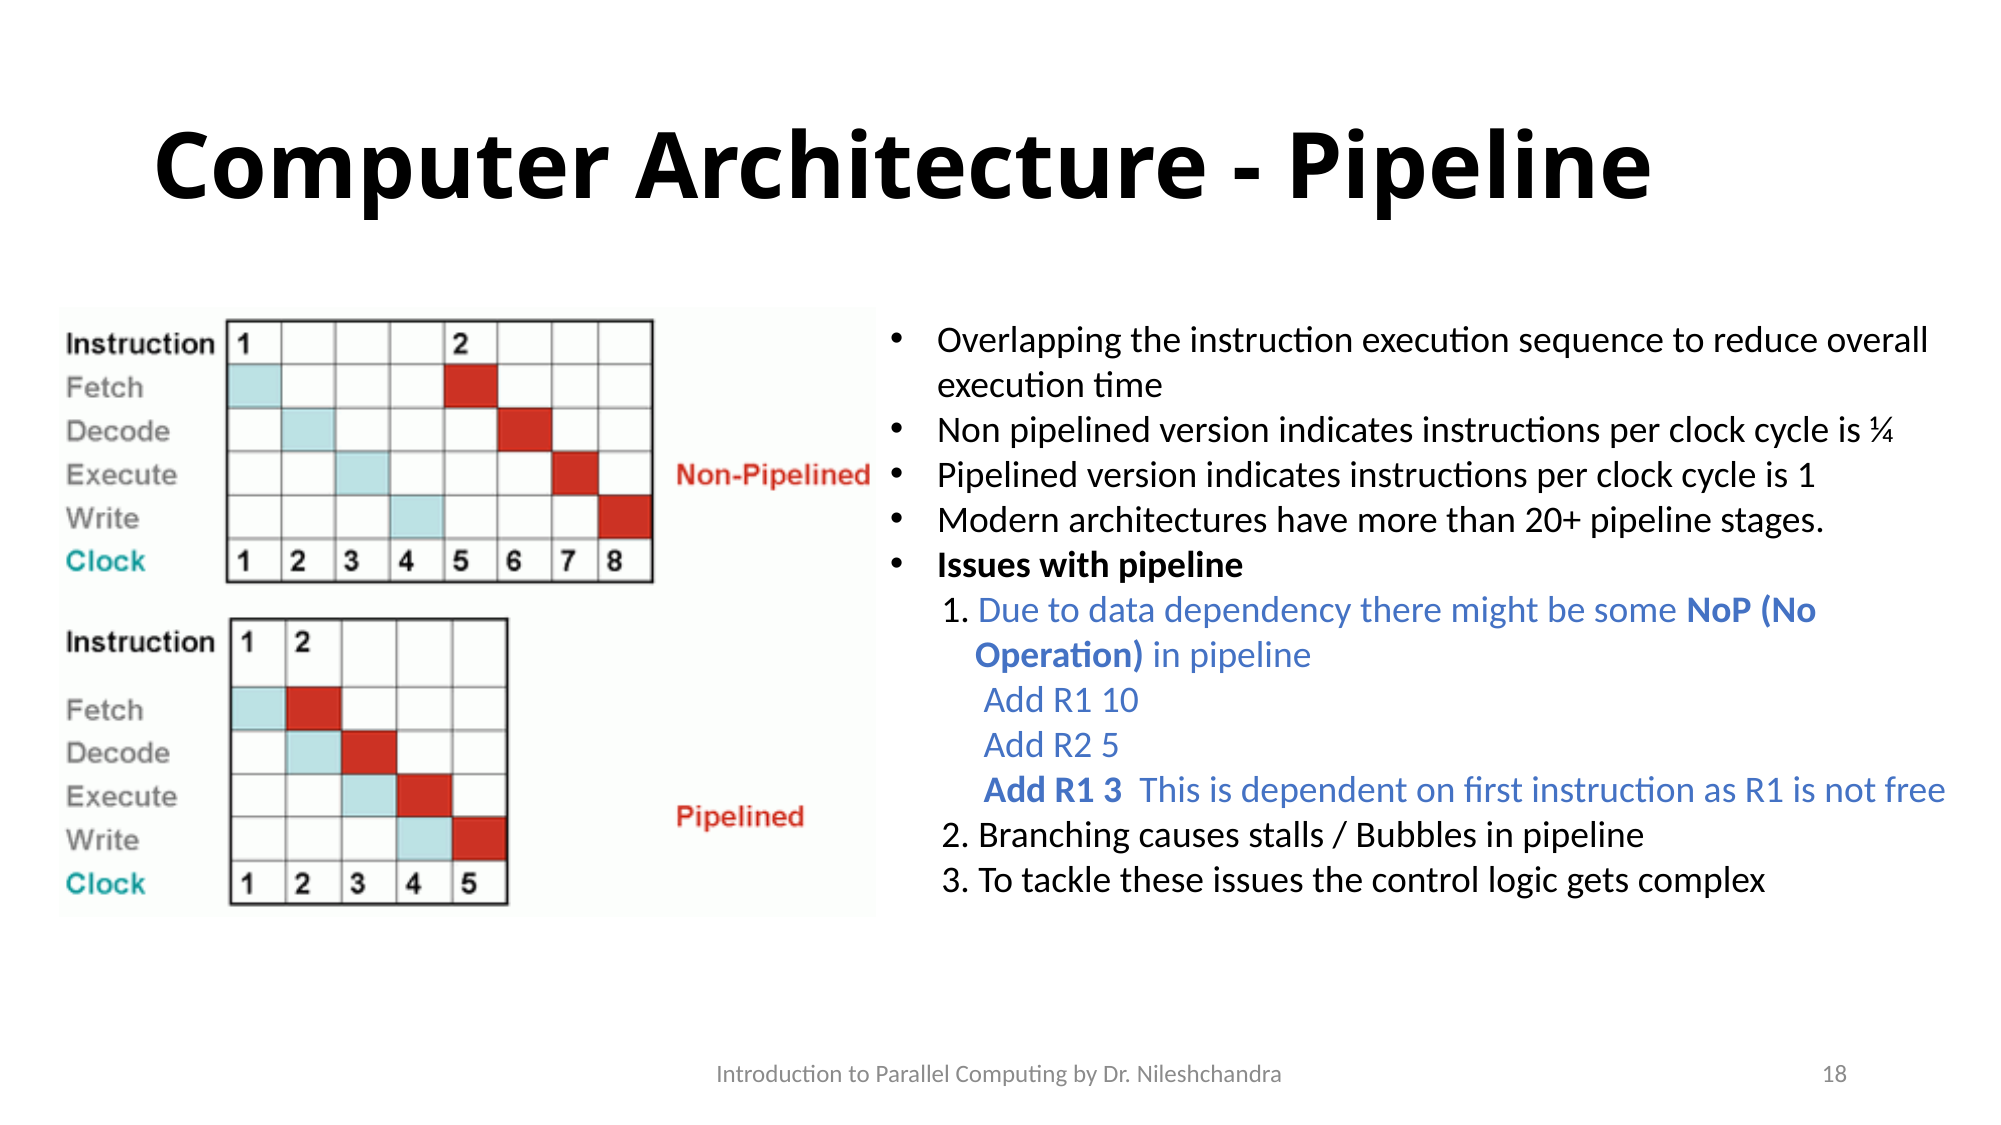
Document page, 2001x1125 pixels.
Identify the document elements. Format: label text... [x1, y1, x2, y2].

text_box Overlapping the instruction execution sequence to reduce overall execution time Non pipelined version indicates instructions per clock cycle is ¼ Pipelined version indicates instructions per clock cycle is 1 Modern architectures have more than 20+ pipeline stages. Issues with pipeline 1. Due to data dependency there might be some NoP (No Operation) in pipeline Add R1 10 Add R2 5 Add R1 3 This is dependent on first instruction as R1 is not free 2. Branching causes stalls / Bubbles in pipeline 3. To tackle these issues the control logic gets complex [876, 307, 1983, 908]
footer Introduction to Parallel Computing by Dr. Nileshchandra [662, 1042, 1338, 1103]
title Computer Architecture - Pipeline [137, 59, 1863, 278]
picture [59, 307, 876, 917]
slide_number 18 [1412, 1042, 1863, 1103]
